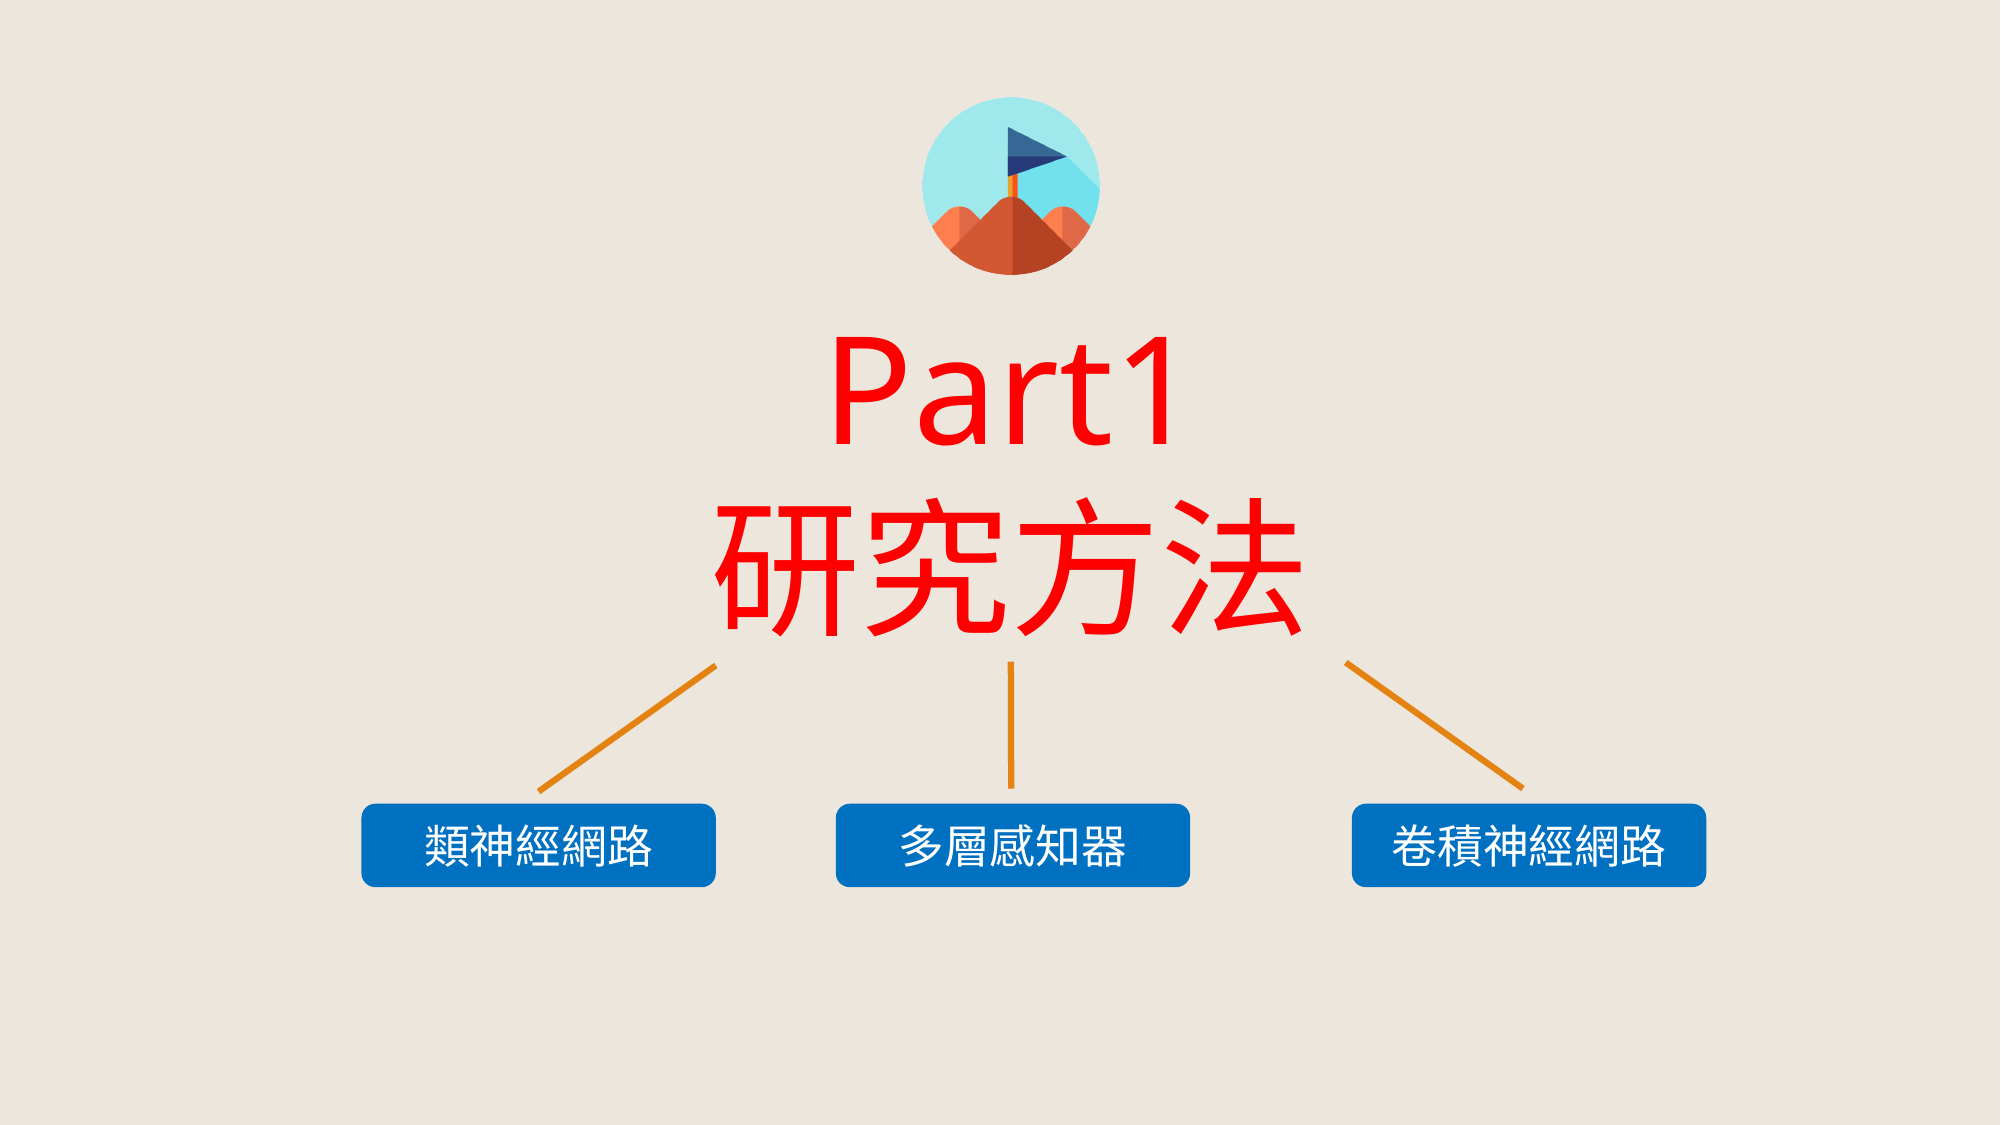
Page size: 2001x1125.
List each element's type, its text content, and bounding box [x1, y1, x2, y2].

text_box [538, 664, 717, 792]
text_box Part1 研究方法 [695, 286, 1326, 662]
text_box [1345, 661, 1524, 789]
picture [921, 96, 1100, 276]
text_box 卷積神經網路 [1350, 802, 1708, 889]
text_box 多層感知器 [834, 802, 1192, 889]
text_box 類神經網路 [360, 802, 718, 889]
